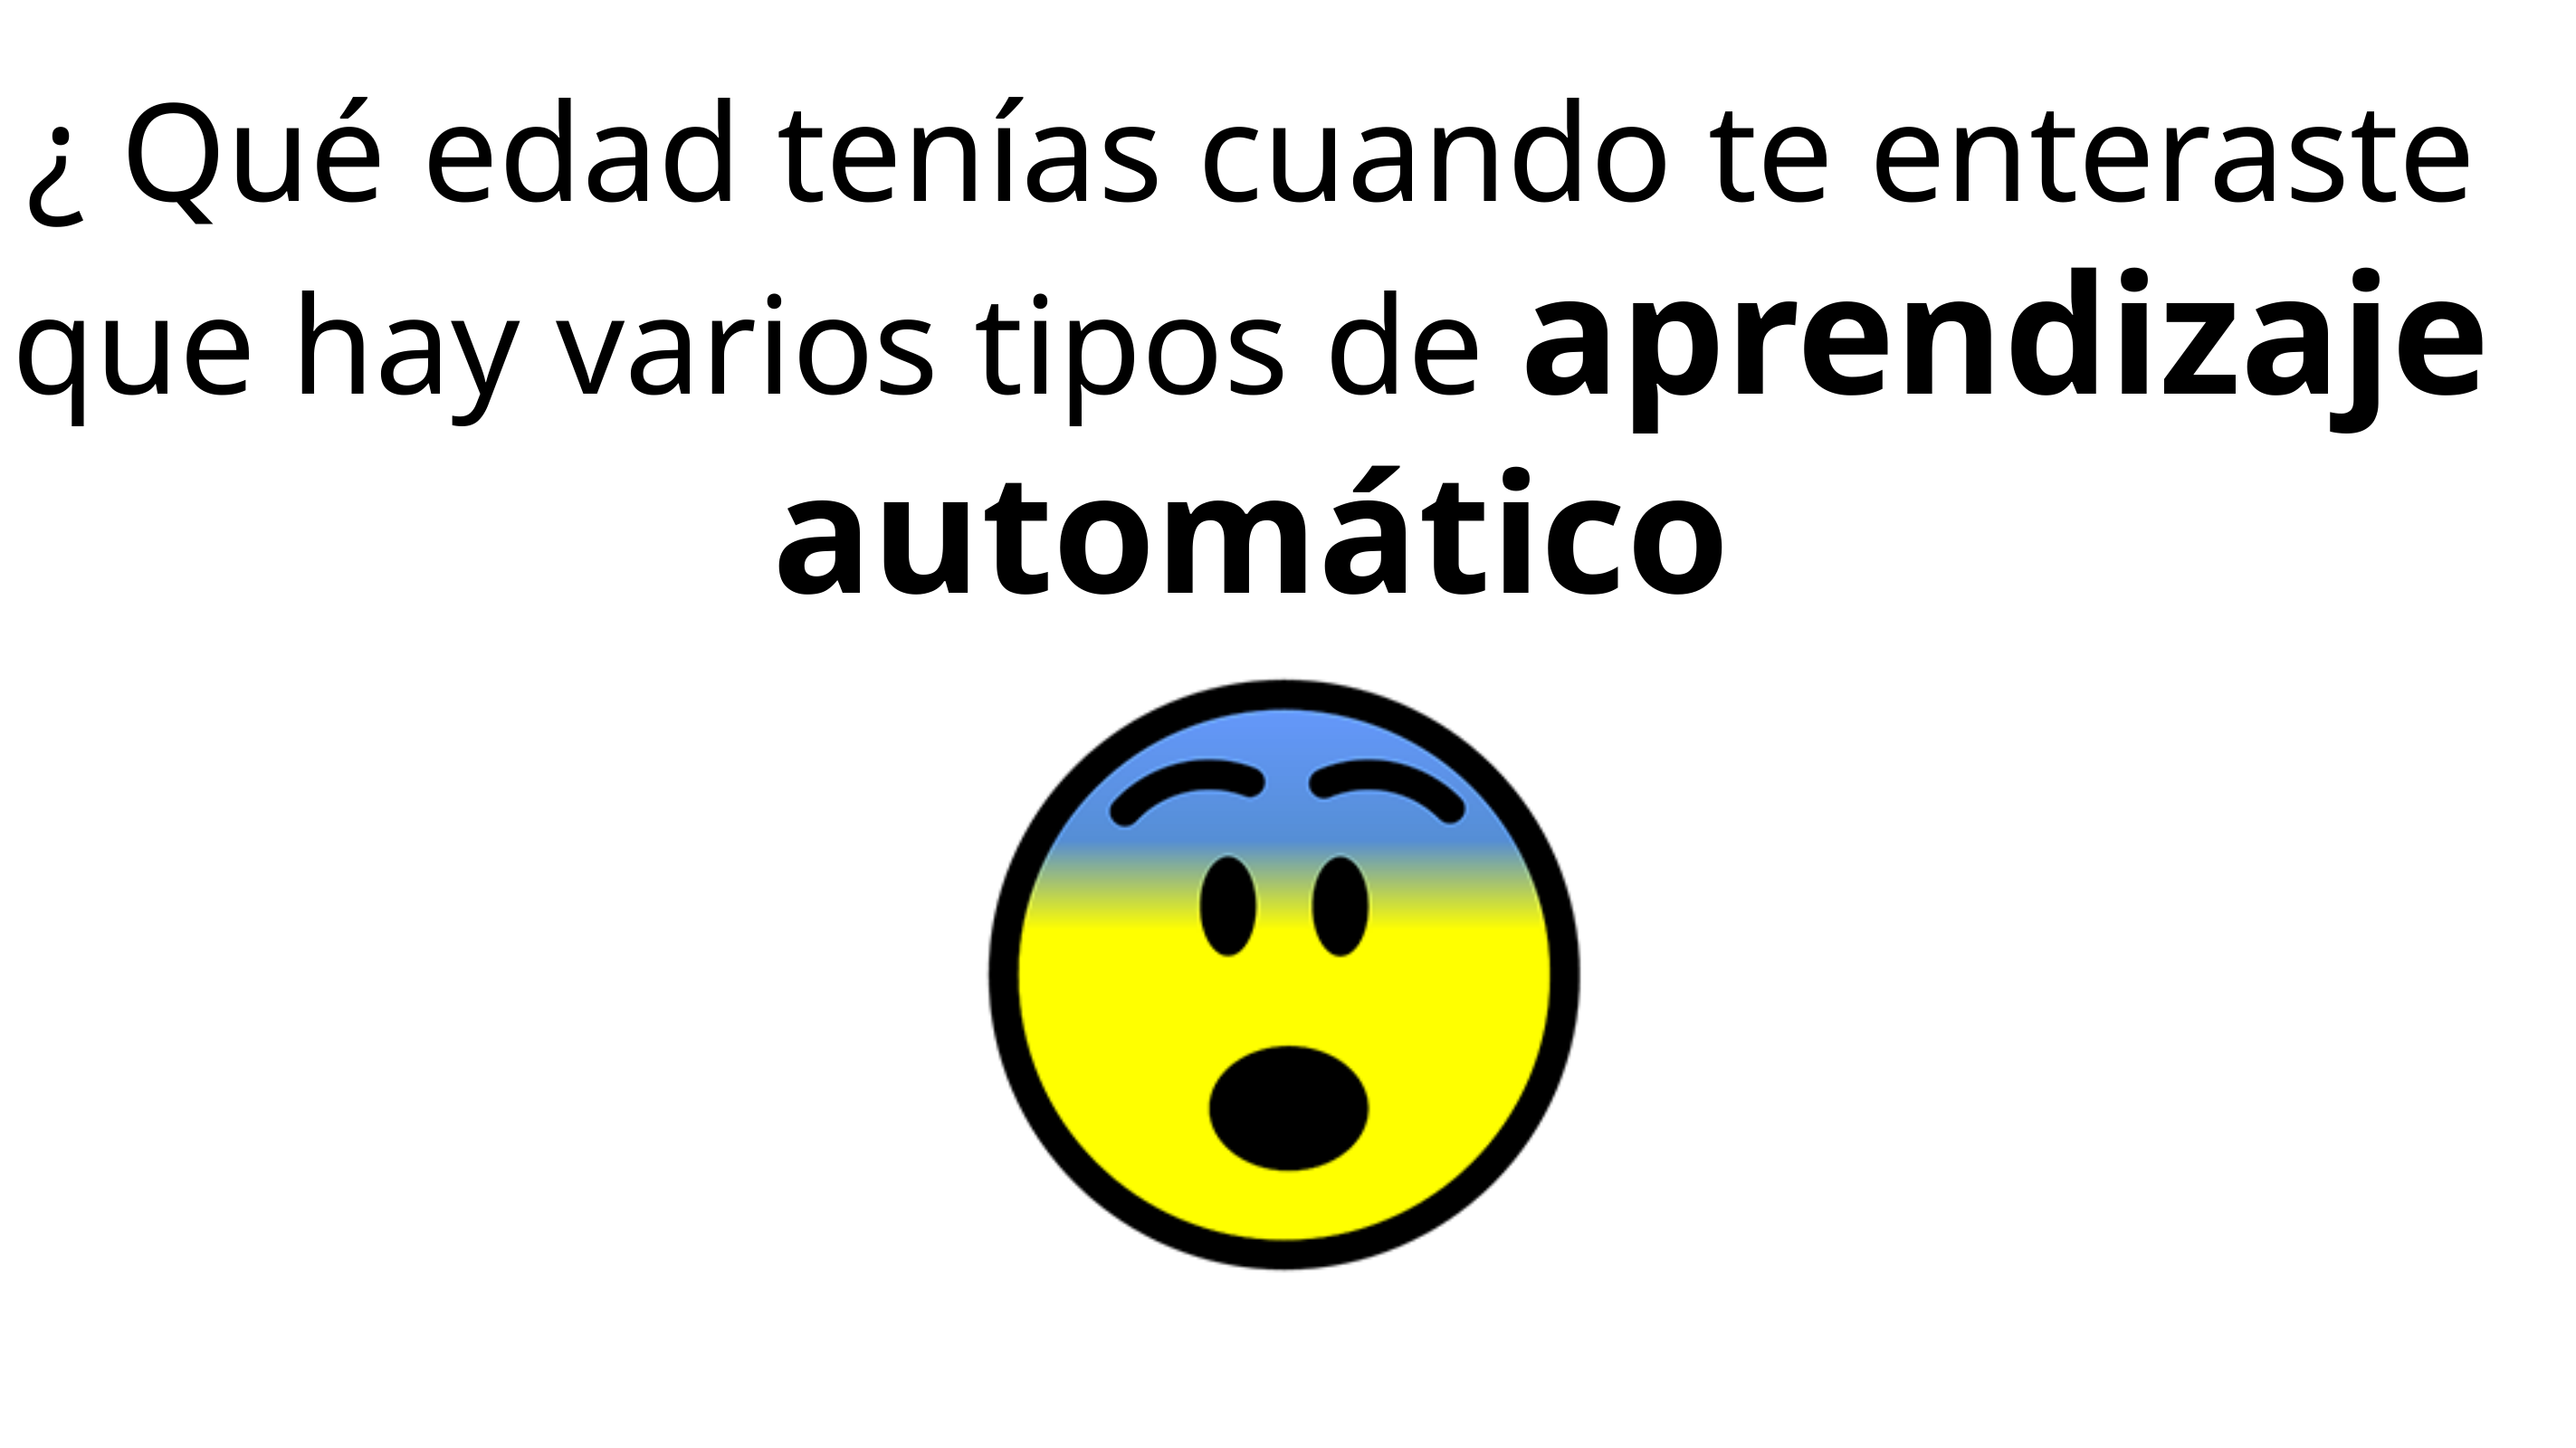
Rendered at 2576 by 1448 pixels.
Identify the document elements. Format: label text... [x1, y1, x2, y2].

text_box ¿ Qué edad tenías cuando te enteraste que hay varios tipos de aprendizaje automático [0, 0, 2538, 725]
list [928, 597, 1687, 1397]
